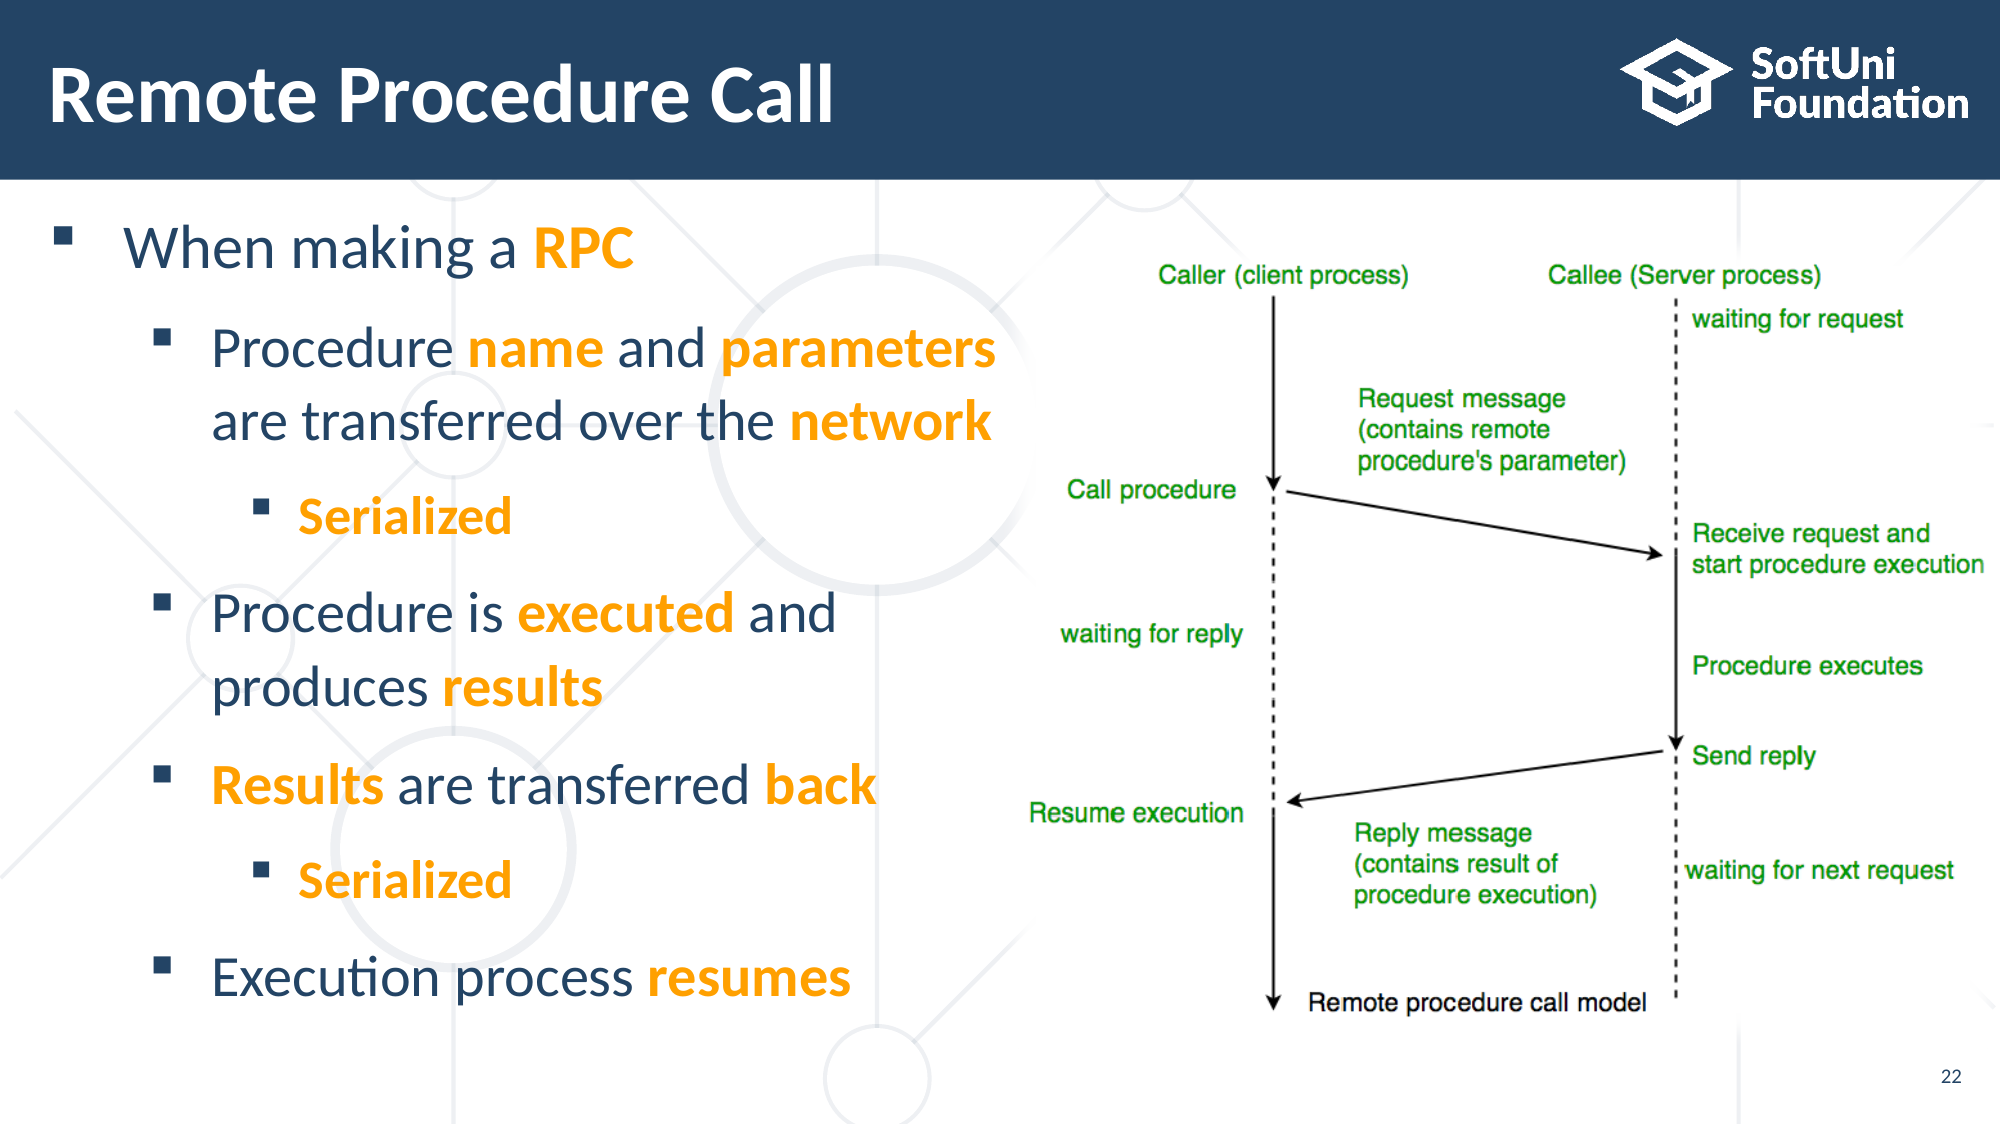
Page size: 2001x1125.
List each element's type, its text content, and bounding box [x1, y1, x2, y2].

list When making a RPC Procedure name and parameters are transferred over the network Serialized Procedure is executed and produces results Results are transferred back Serialized Execution process resumes [31, 196, 1027, 1050]
title Remote Procedure Call [31, 16, 1591, 162]
slide_number 22 [1897, 1058, 1968, 1101]
picture [1619, 38, 1968, 126]
picture [999, 229, 2000, 1050]
